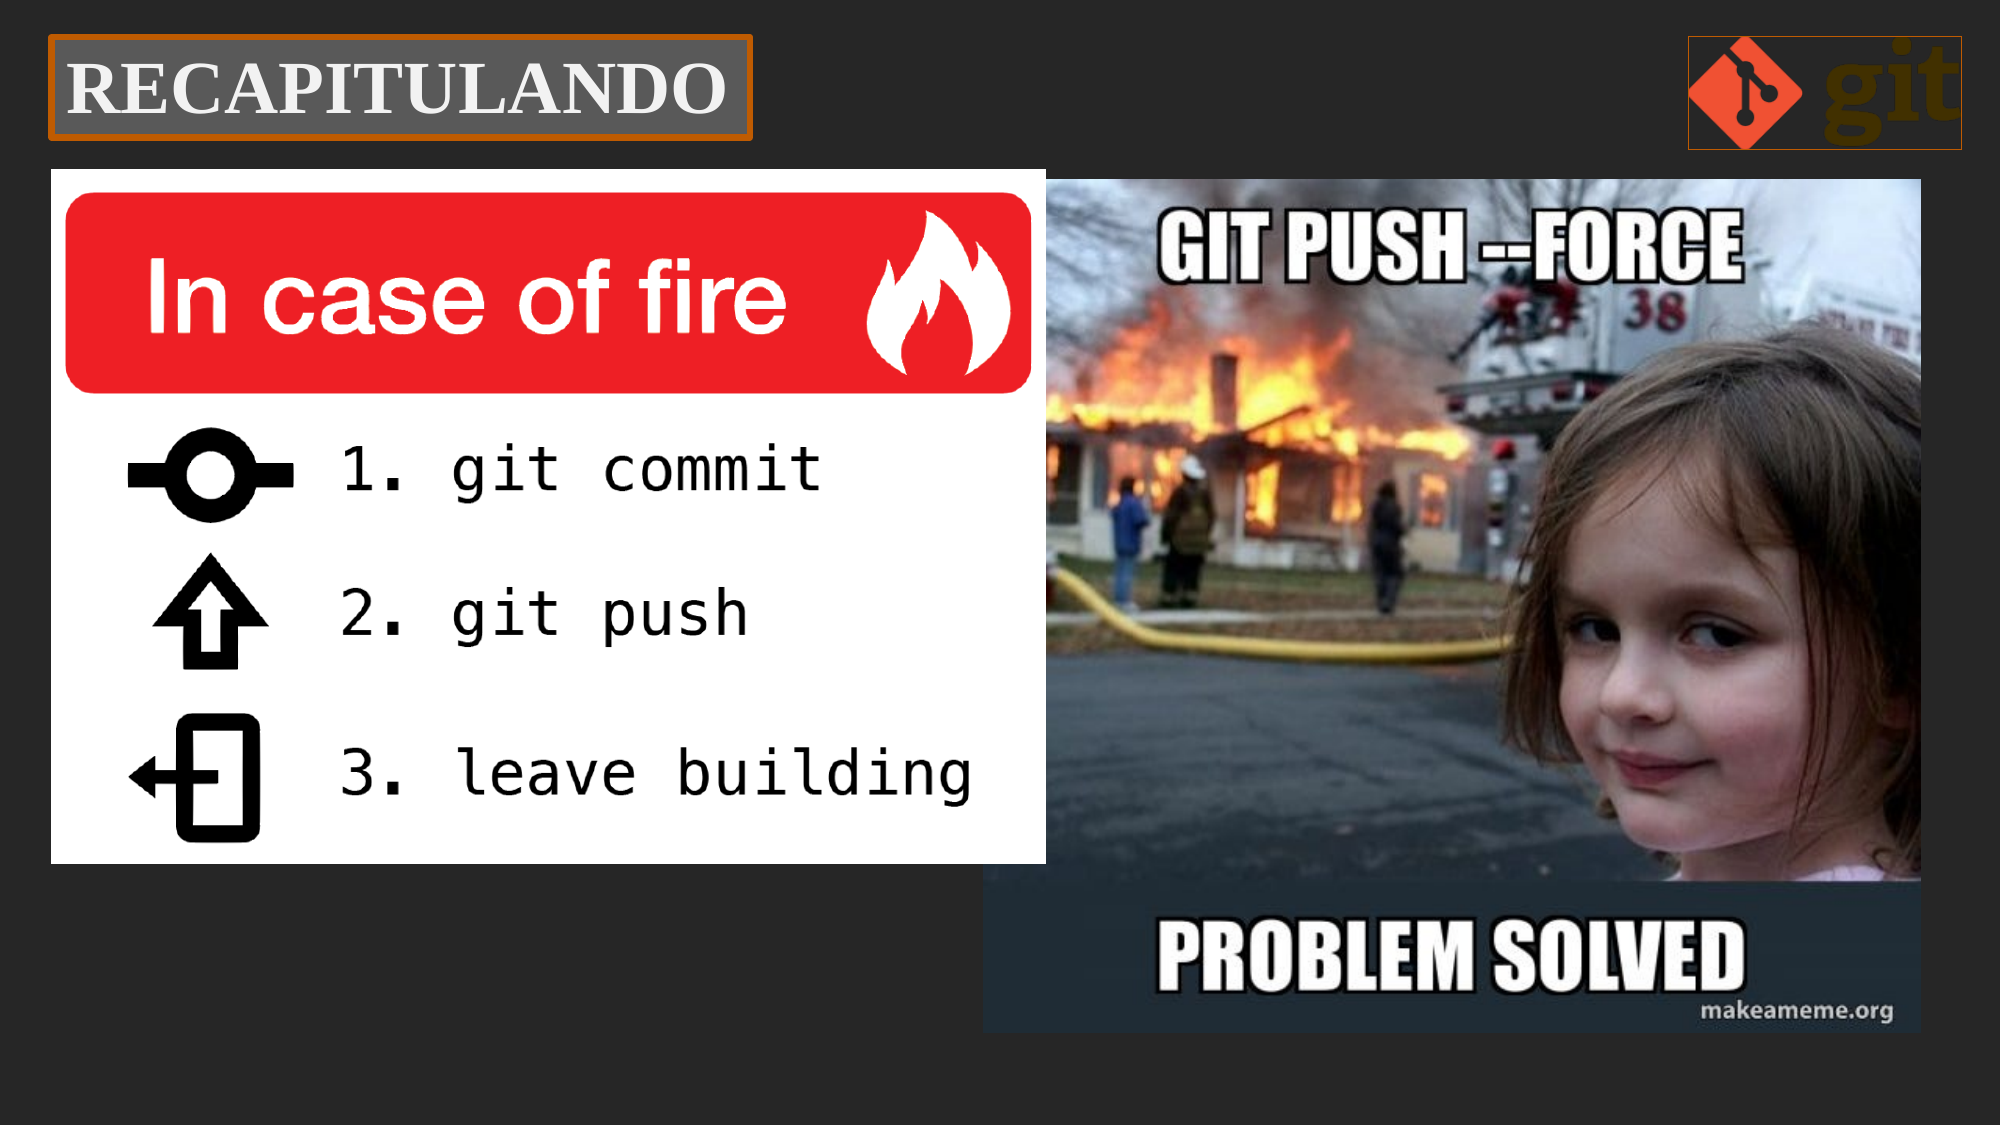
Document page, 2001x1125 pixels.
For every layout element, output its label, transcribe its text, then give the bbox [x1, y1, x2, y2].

picture [51, 169, 1921, 1033]
text_box RECAPITULANDO [51, 37, 750, 138]
picture [1688, 36, 1962, 150]
